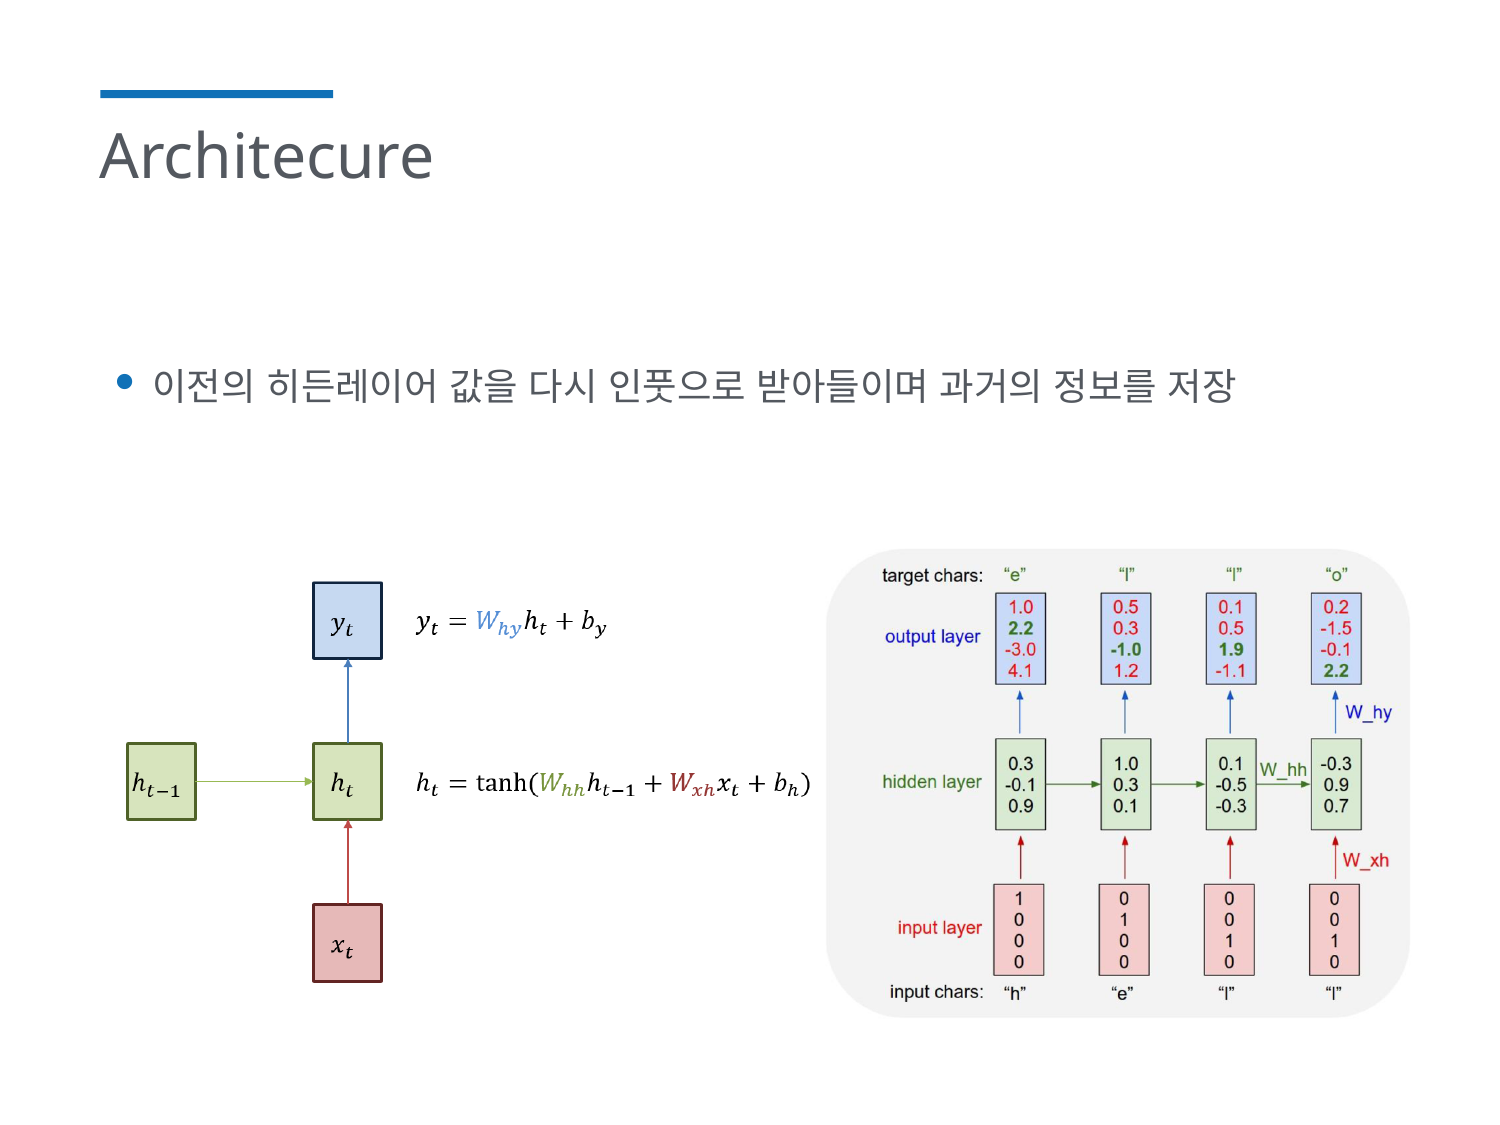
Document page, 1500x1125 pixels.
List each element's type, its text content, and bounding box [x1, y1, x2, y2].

list 이전의 히든레이어 값을 다시 인풋으로 받아들이며 과거의 정보를 저장 [100, 355, 1400, 488]
title Architecure [84, 117, 1416, 199]
picture [100, 541, 1416, 1023]
